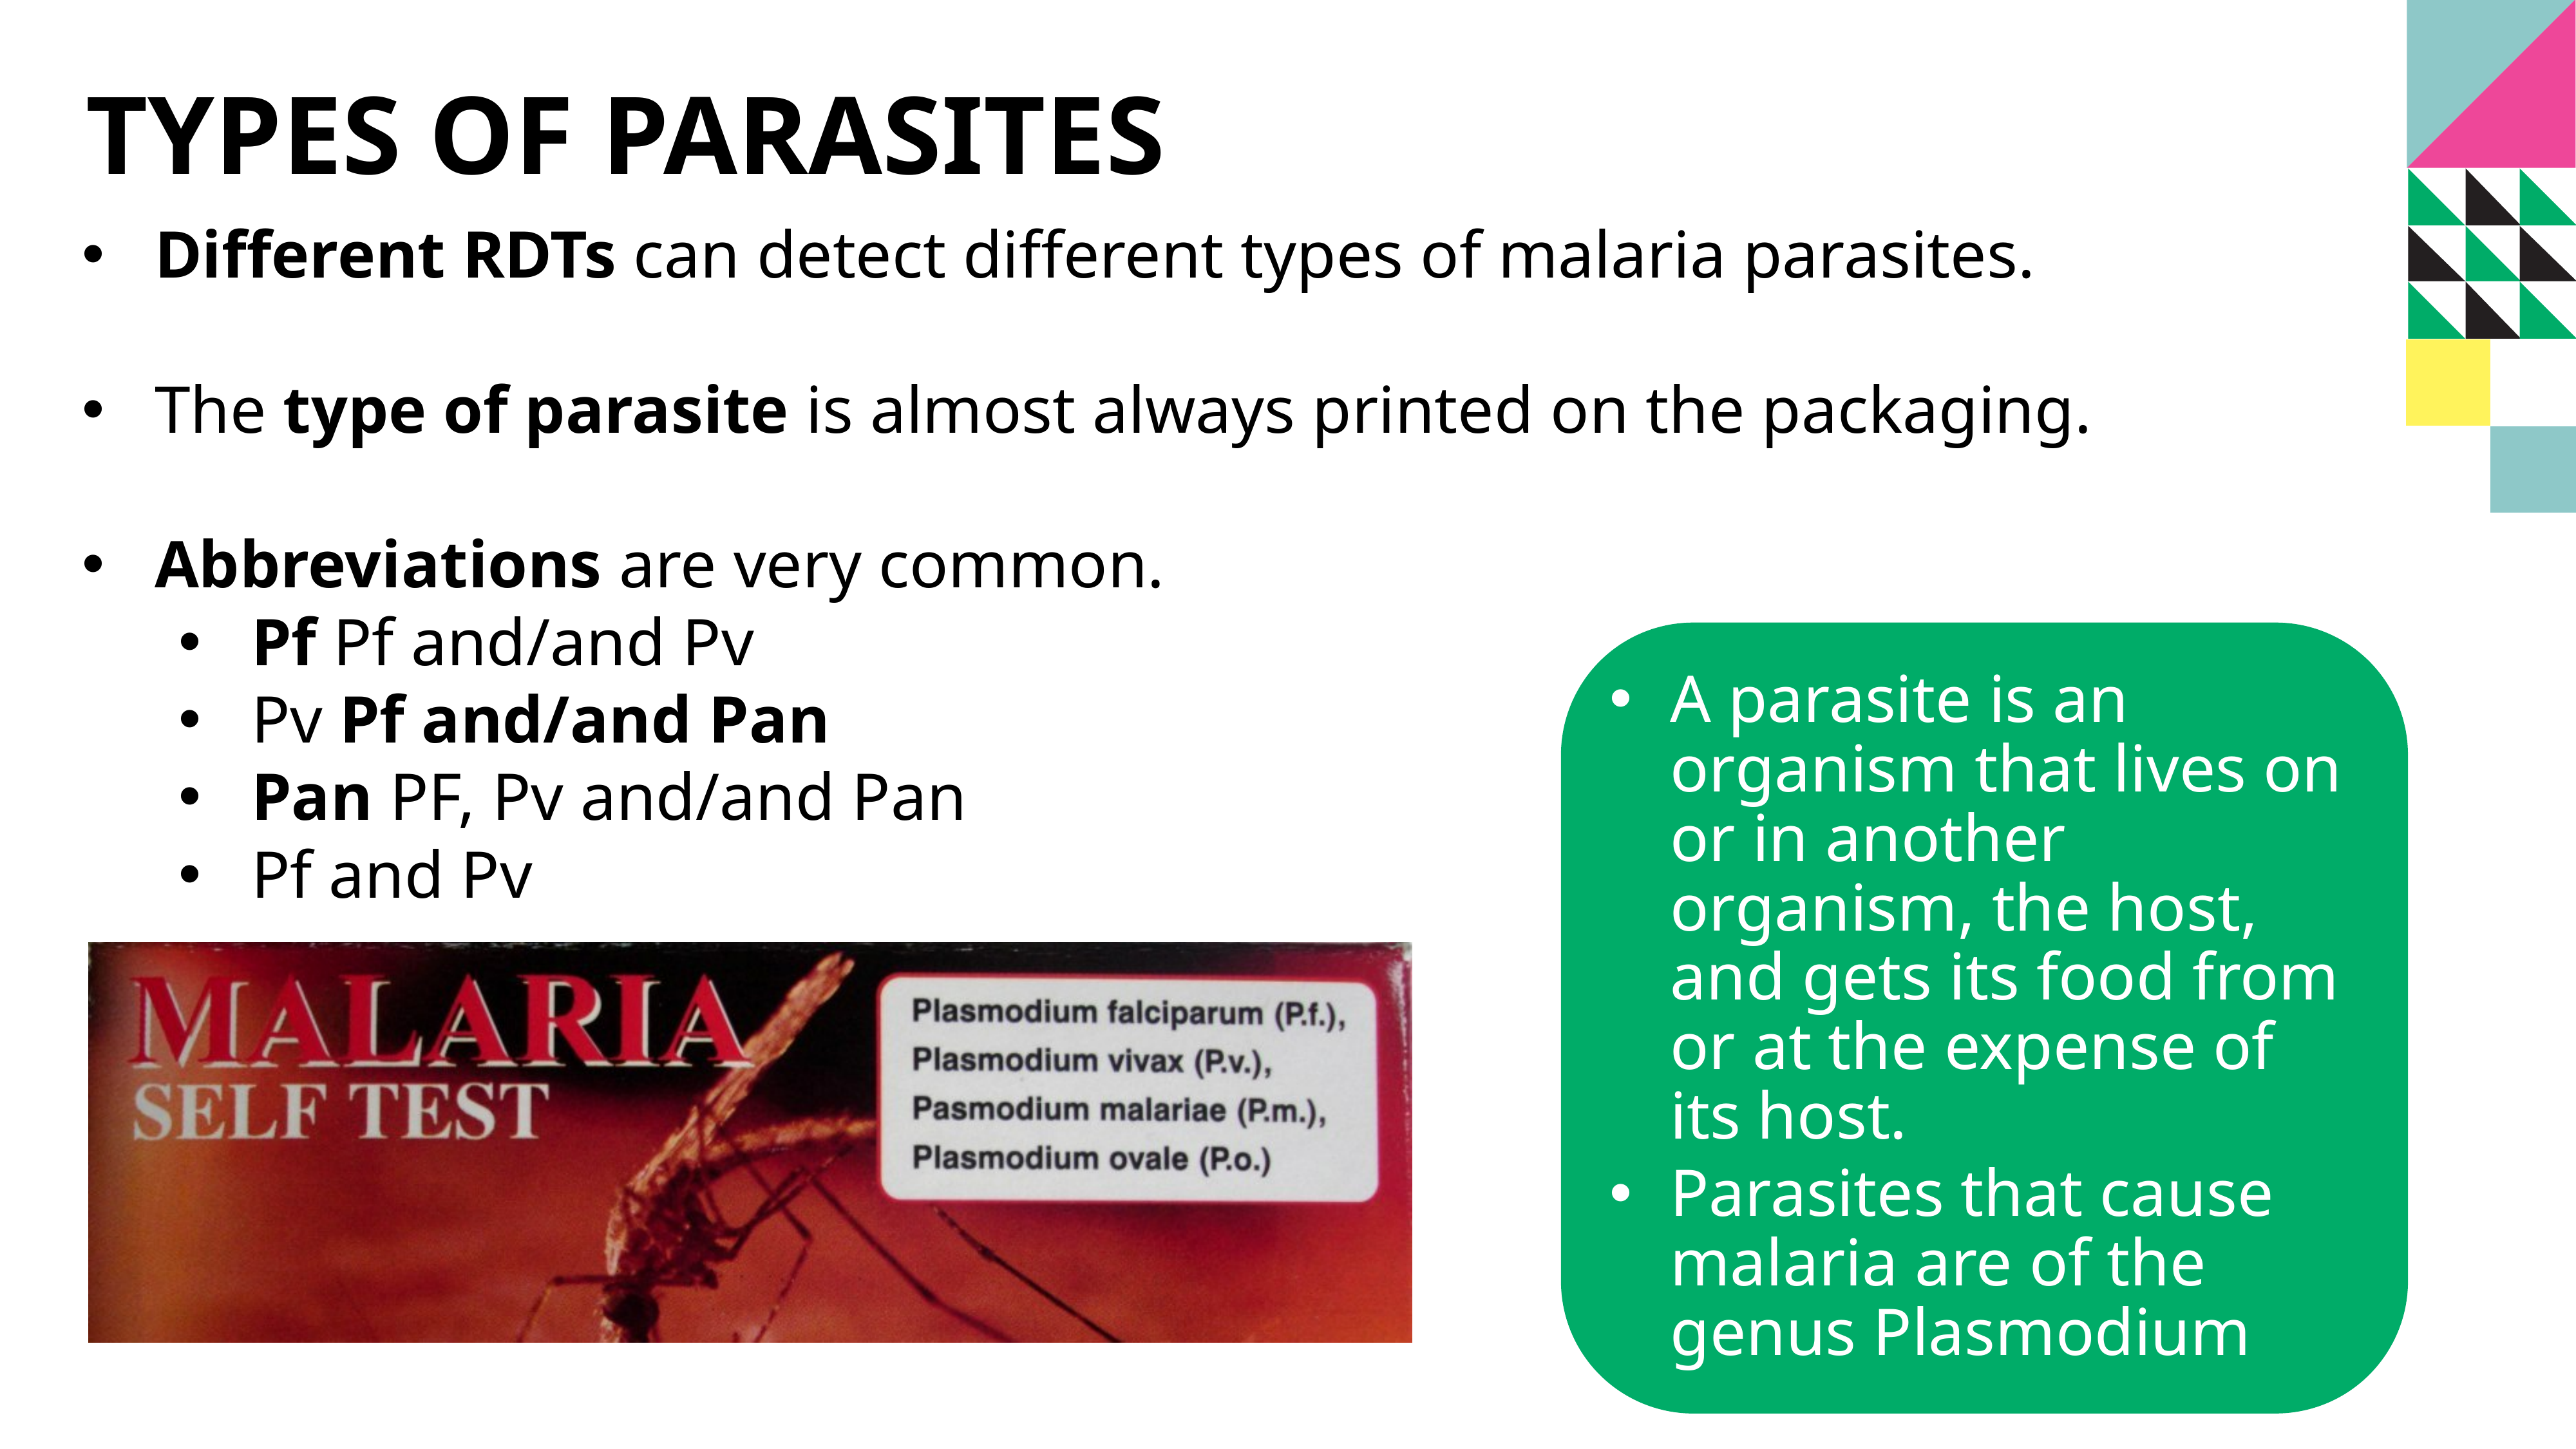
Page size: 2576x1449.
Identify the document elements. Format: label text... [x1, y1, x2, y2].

list Different RDTs can detect different types of malaria parasites. The type of parasite is almost always printed on the packaging. Abbreviations are very common. Pf Pf and/and Pv Pv Pf and/and Pan Pan PF, Pv and/and Pan Pf and Pv [72, 217, 2367, 925]
title Types of parasites [48, 73, 2021, 202]
text_box A parasite is an organism that lives on or in another organism, the host, and gets its food from or at the expense of its host. Parasites that cause malaria are of the genus Plasmodium [1560, 622, 2409, 1414]
picture [88, 942, 1412, 1343]
